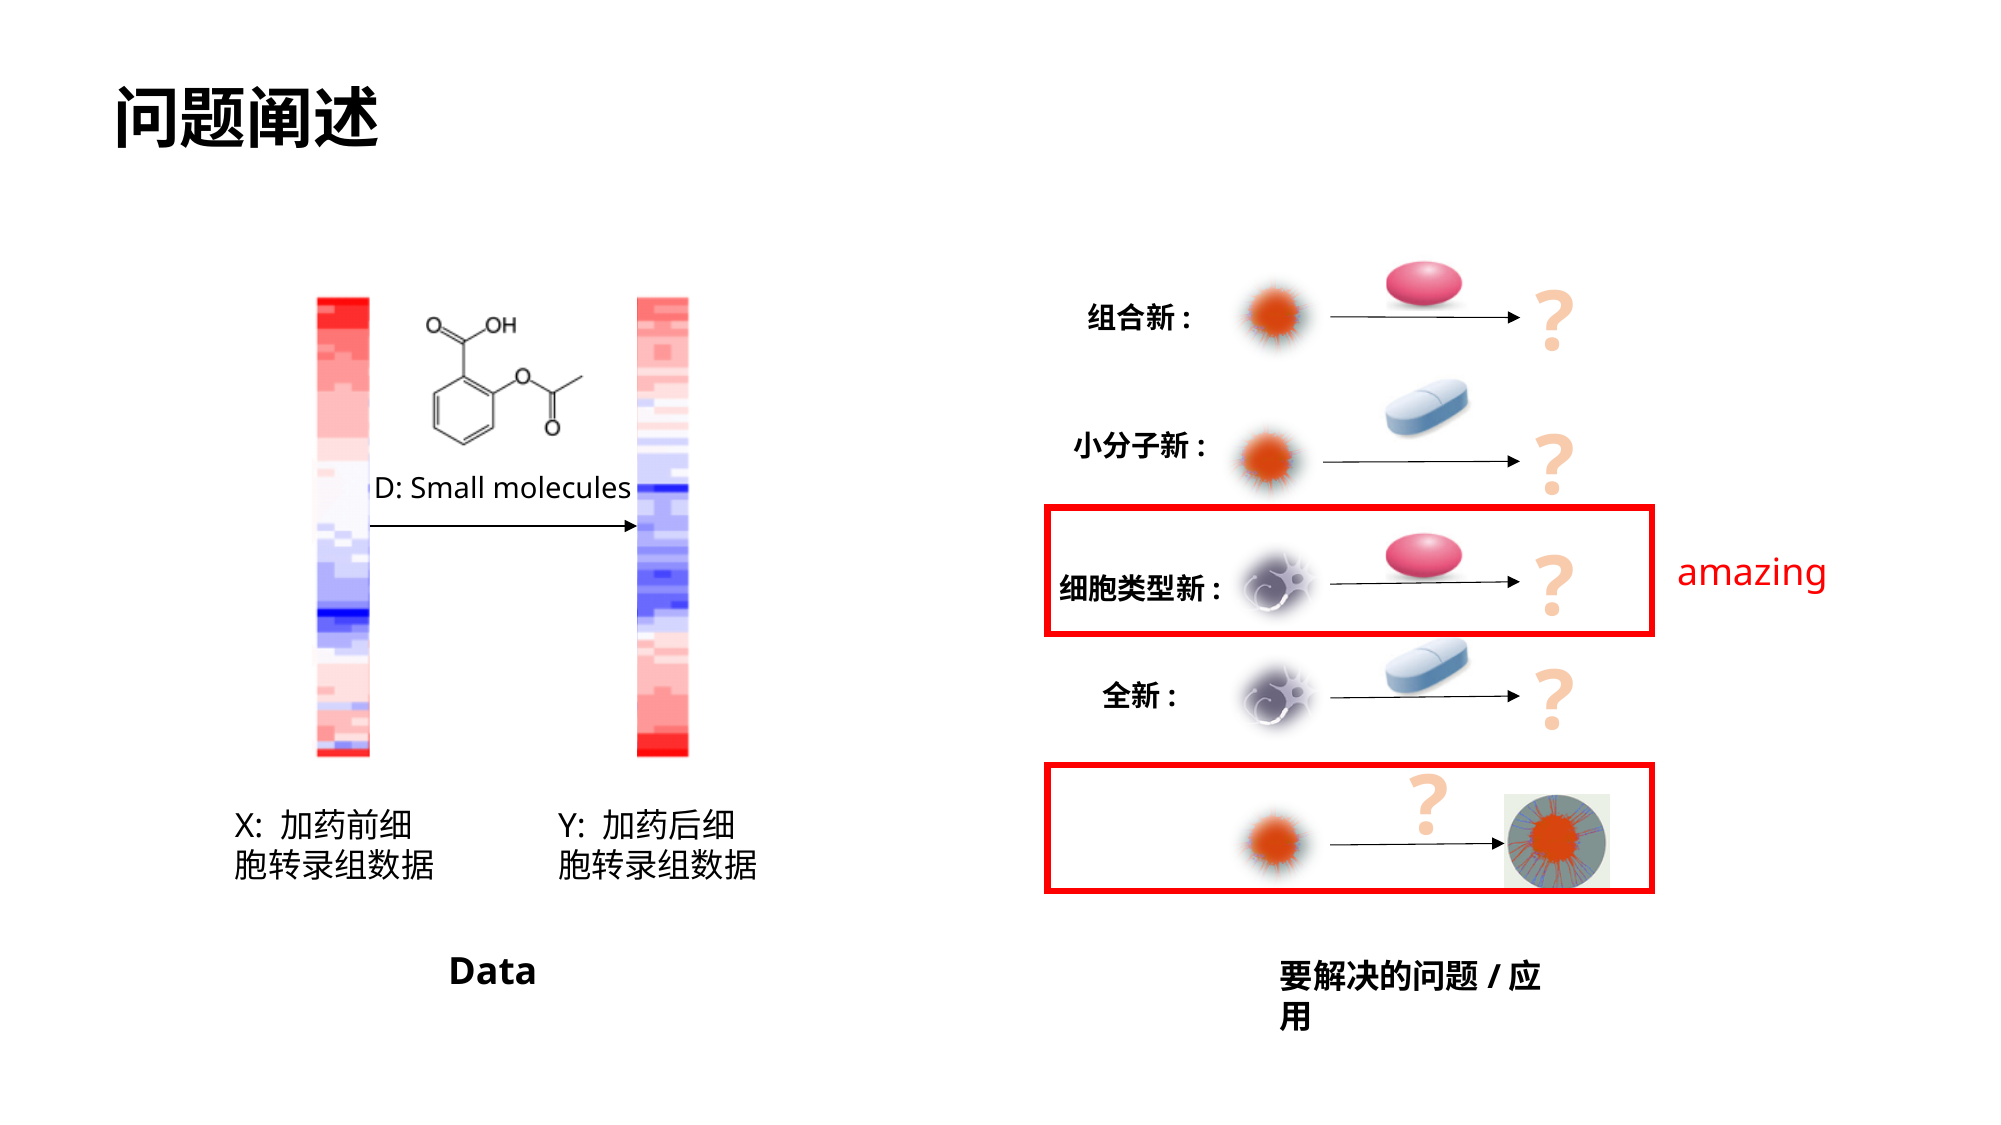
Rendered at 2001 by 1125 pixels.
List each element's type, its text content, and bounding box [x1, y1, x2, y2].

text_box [1215, 247, 1589, 755]
text_box [1046, 764, 1653, 892]
picture [1504, 794, 1610, 893]
picture [106, 292, 898, 760]
text_box ? [1394, 755, 1447, 764]
text_box D: Small molecules [370, 461, 637, 499]
text_box [1589, 507, 1653, 635]
text_box amazing [1662, 540, 1843, 601]
picture [426, 316, 584, 447]
text_box 要解决的问题/应用 [1265, 947, 1579, 1043]
text_box X: 加药前细胞转录组数据 [220, 796, 462, 892]
text_box 问题阐述 [98, 68, 396, 164]
text_box 组合新: [1072, 291, 1206, 342]
text_box [1046, 507, 1215, 635]
text_box 小分子新: [1058, 419, 1215, 470]
text_box Y: 加药后细胞转录组数据 [543, 796, 784, 892]
picture [1222, 794, 1331, 896]
text_box 全新: [1087, 670, 1191, 721]
